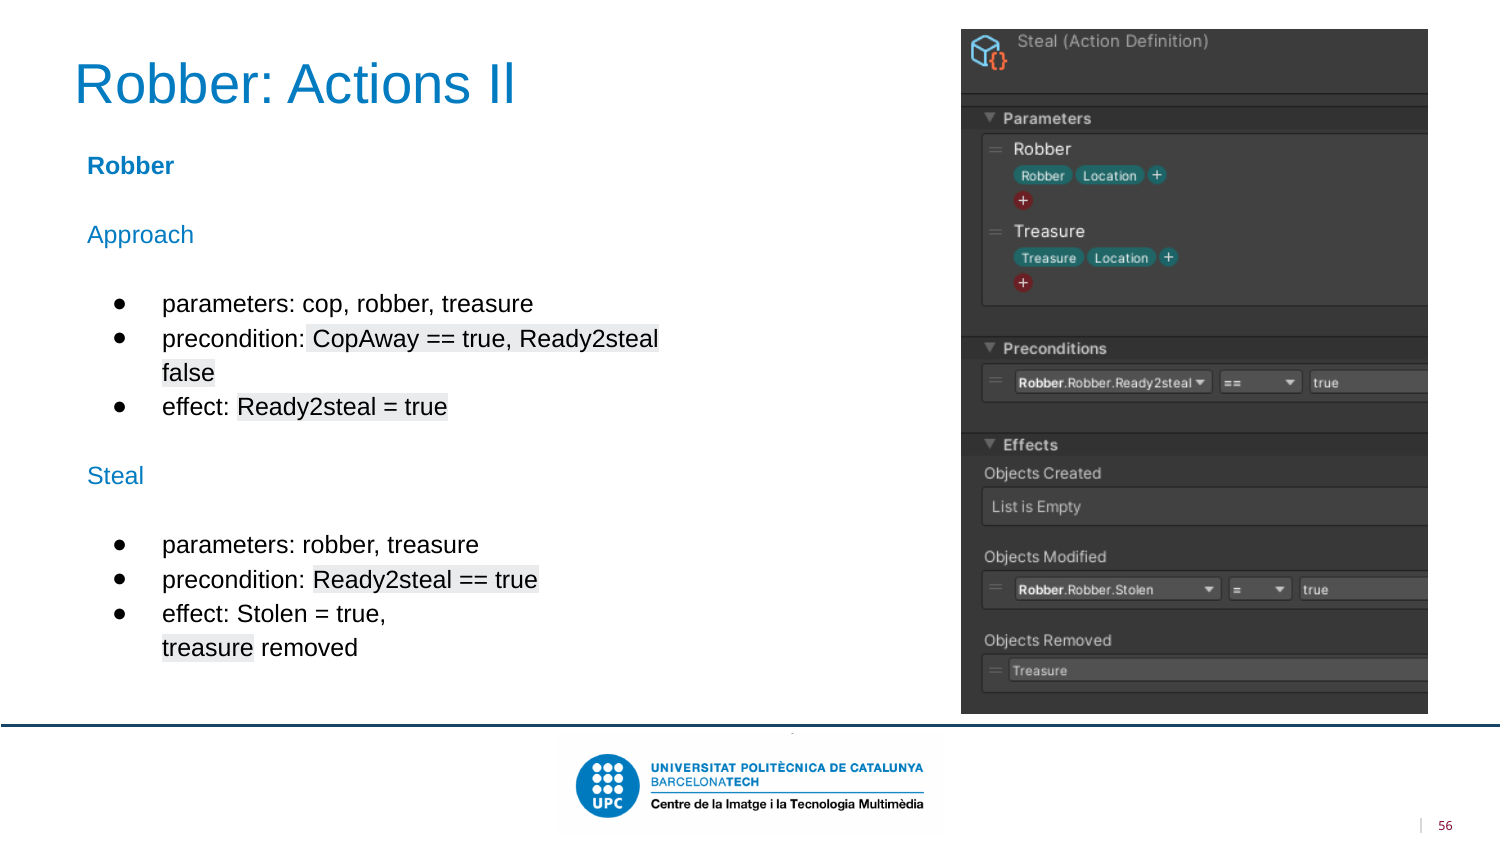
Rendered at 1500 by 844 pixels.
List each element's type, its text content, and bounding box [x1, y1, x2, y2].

list Robber: Actions Il [74, 47, 956, 131]
picture [555, 718, 945, 836]
picture [961, 29, 1429, 714]
text_box Robber Approach parameters: cop, robber, treasure precondition: CopAway == true, Ready2steal false effect: Ready2steal = true Steal parameters: robber, treasure precondition: Ready2steal == true effect: Stolen = true, treasure removed [72, 130, 699, 707]
